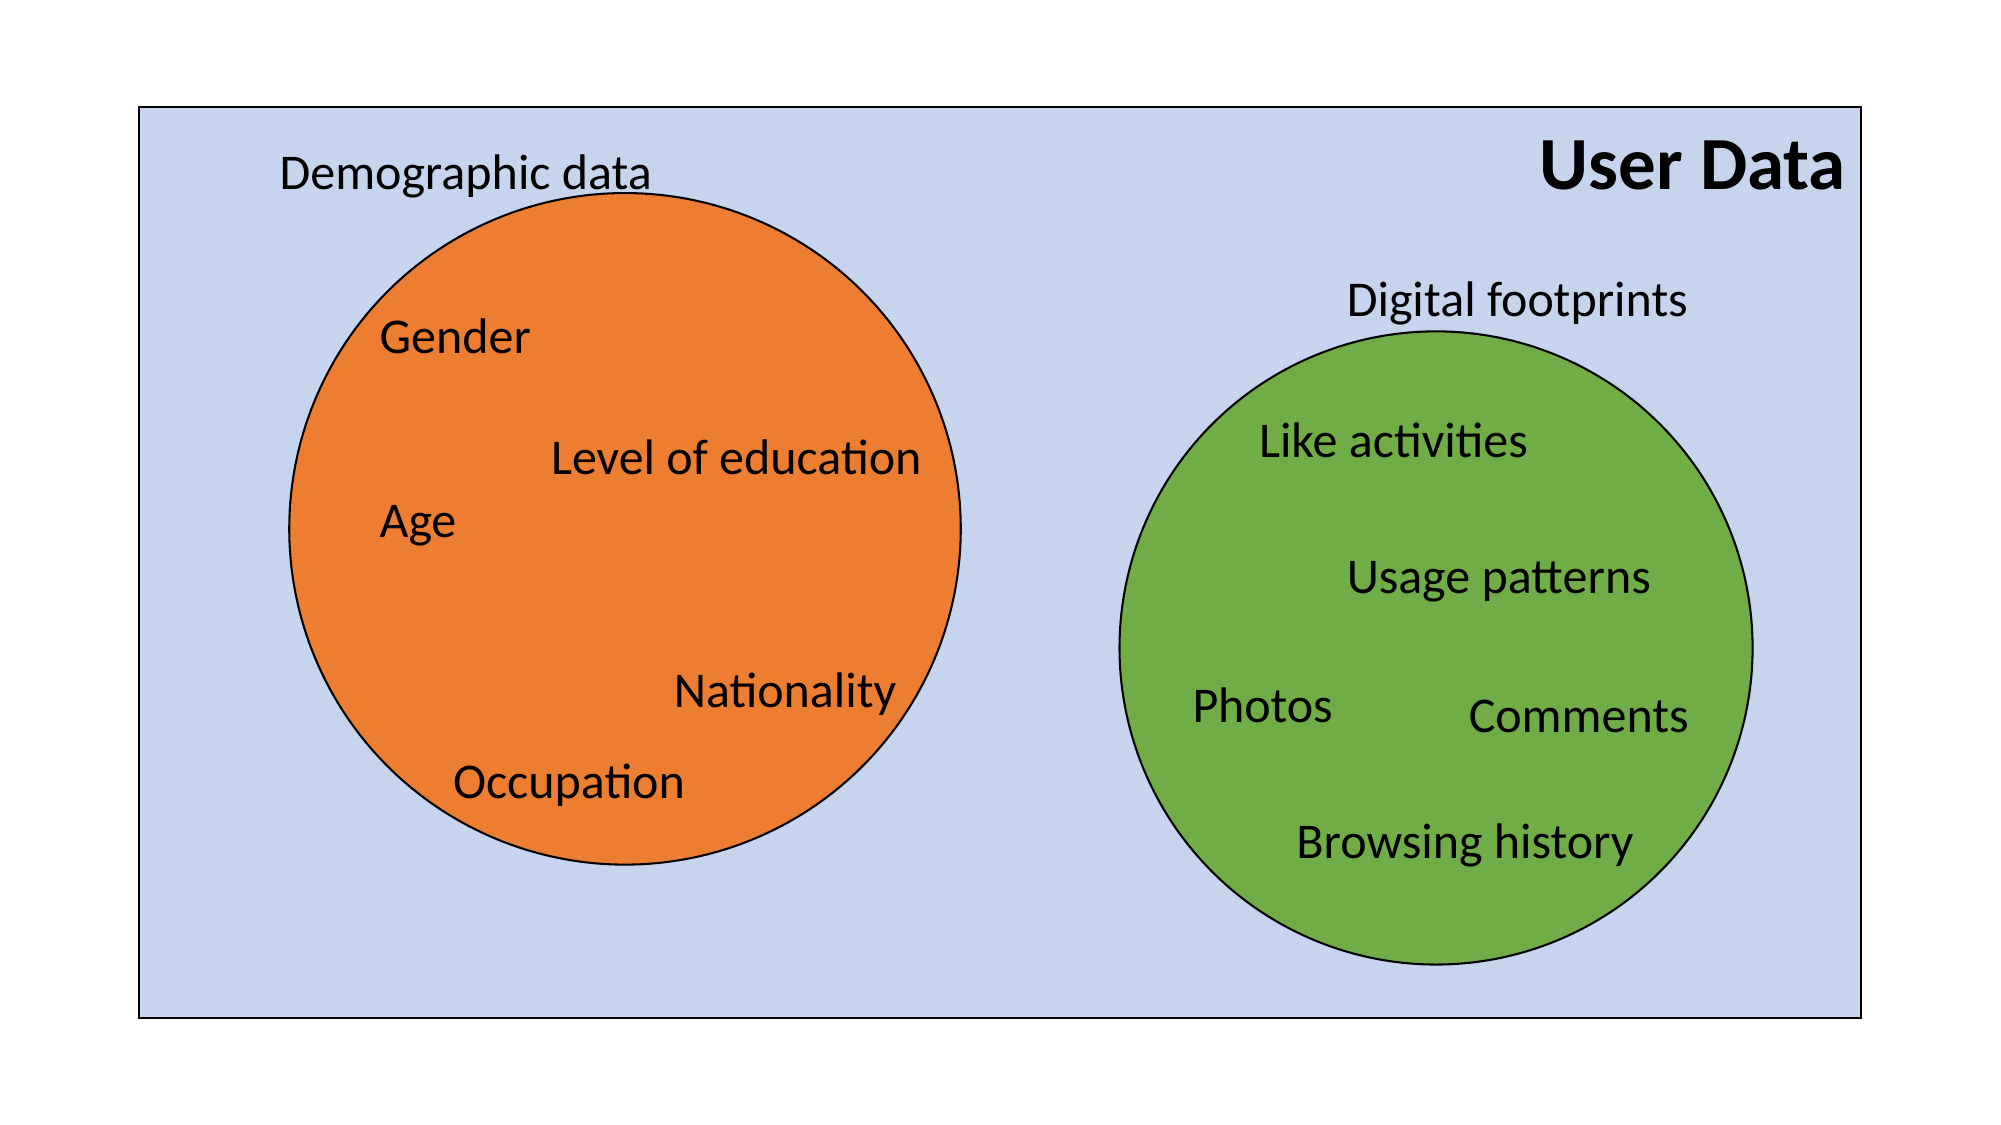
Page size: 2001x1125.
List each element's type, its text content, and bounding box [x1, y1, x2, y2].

text_box Level of education [536, 417, 963, 492]
text_box Browsing history [1281, 801, 1649, 877]
text_box Comments [1453, 674, 1771, 750]
text_box [1118, 334, 1754, 966]
text_box Occupation [438, 740, 755, 816]
text_box Age [364, 479, 682, 555]
text_box Like activities [1244, 400, 1561, 475]
text_box Photos [1177, 665, 1495, 740]
text_box User Data [1244, 107, 1861, 212]
text_box Usage patterns [1332, 536, 1757, 612]
text_box [138, 106, 1862, 1019]
text_box Demographic data [264, 132, 716, 208]
text_box [288, 204, 962, 866]
text_box Gender [364, 296, 682, 372]
text_box Nationality [659, 650, 976, 726]
text_box Digital footprints [1332, 258, 1738, 334]
